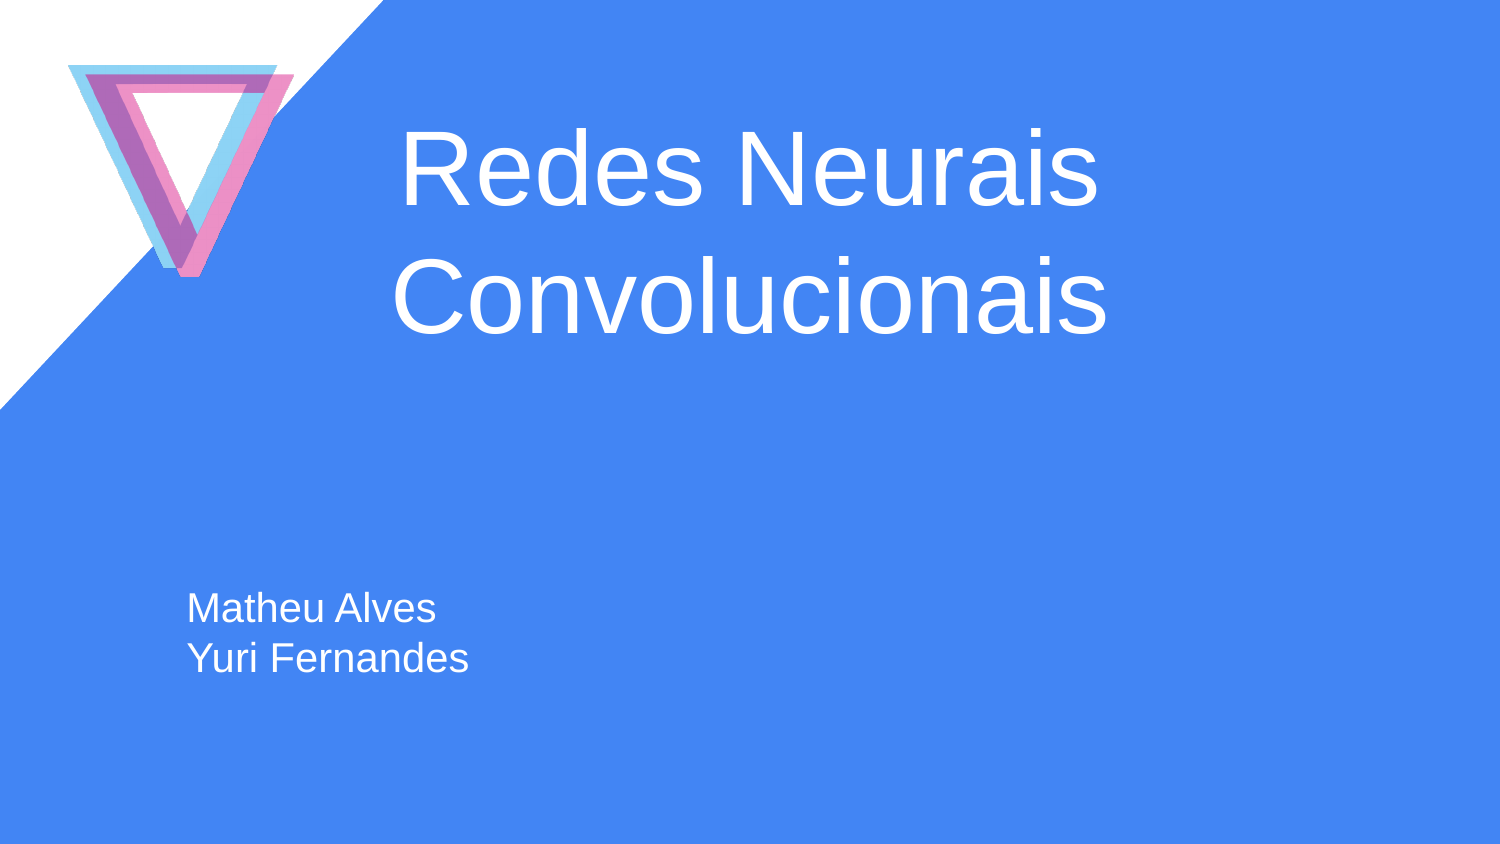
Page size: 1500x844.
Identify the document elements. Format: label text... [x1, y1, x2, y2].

text_box Matheu Alves Yuri Fernandes [171, 537, 531, 724]
text_box Redes Neurais Convolucionais [352, 84, 1148, 370]
text_box [0, 0, 383, 409]
picture [68, 65, 295, 278]
